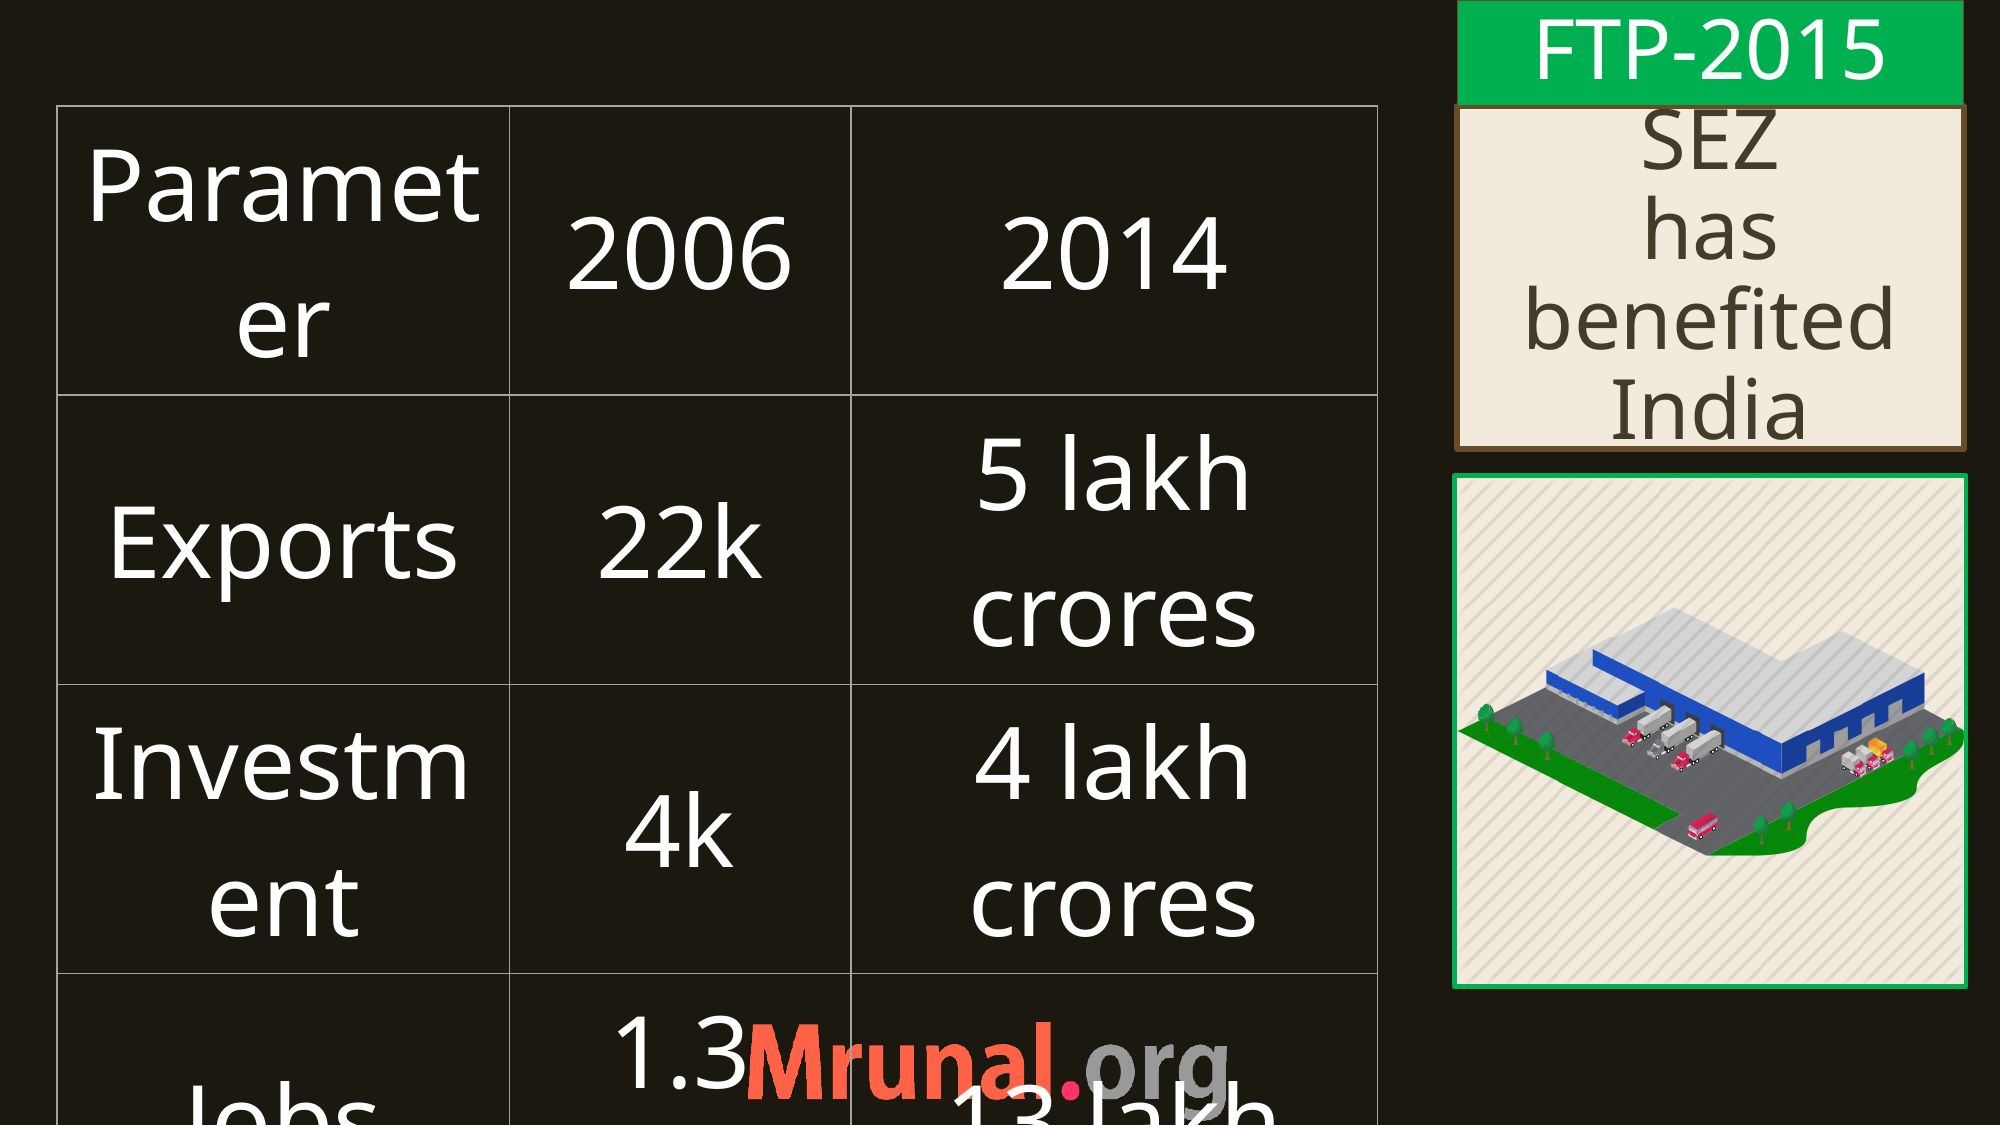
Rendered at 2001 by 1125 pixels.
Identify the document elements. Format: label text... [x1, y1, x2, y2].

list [1456, 477, 1964, 985]
table_cell Investment [58, 685, 509, 973]
table_header 2014 [852, 107, 1377, 394]
table_cell 4k [510, 685, 850, 973]
title SEZ has benefited India [1454, 103, 1967, 452]
table_cell 5 lakh crores [852, 396, 1377, 684]
table_header Parameter [58, 107, 509, 394]
list FTP-2015 [1457, 0, 1964, 106]
table_cell 13 lakh [852, 974, 1377, 1125]
table_cell Exports [58, 396, 509, 684]
table_cell Jobs [58, 974, 509, 1125]
table_header 2006 [510, 107, 850, 394]
table_cell 4 lakh crores [852, 685, 1377, 973]
table_cell 22k [510, 396, 850, 684]
table_cell 1.3 lakh [510, 974, 850, 1125]
